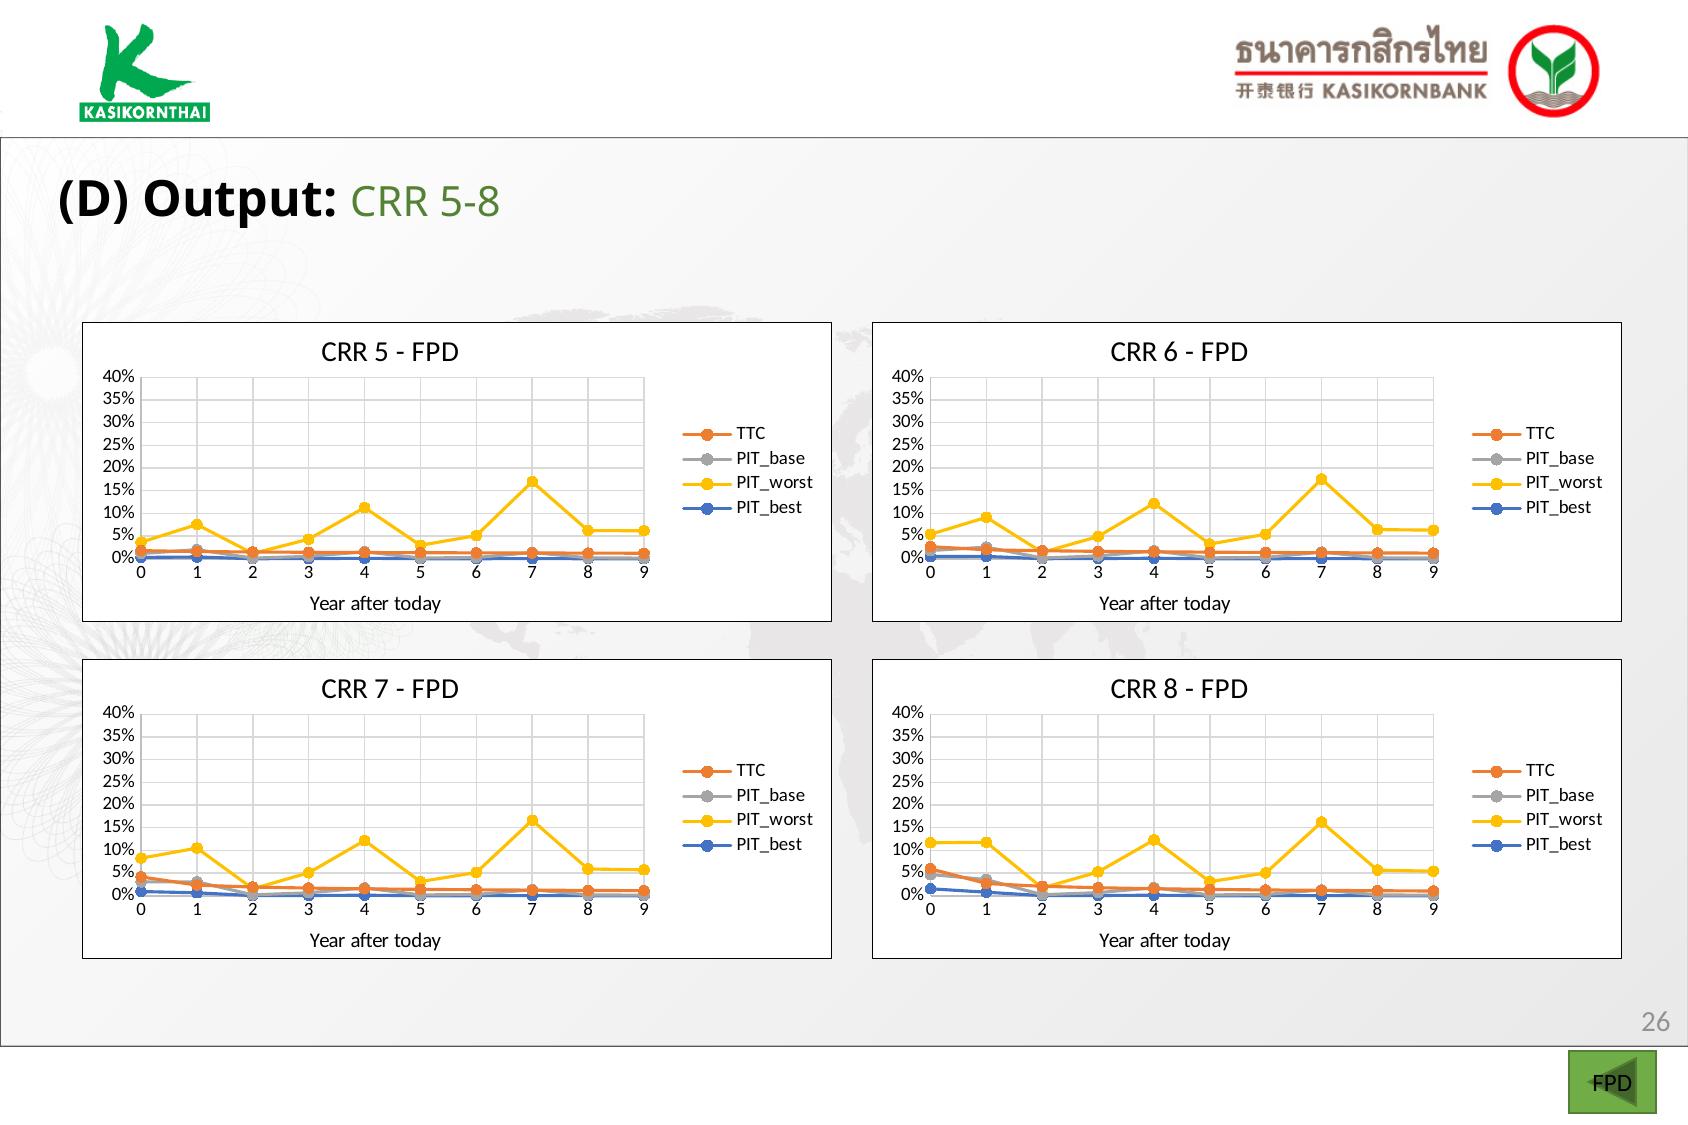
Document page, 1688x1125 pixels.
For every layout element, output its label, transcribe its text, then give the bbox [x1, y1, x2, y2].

chart [871, 321, 1622, 622]
text_box FPD [1568, 1050, 1657, 1114]
picture [79, 23, 210, 122]
chart [82, 658, 833, 959]
chart [82, 321, 833, 622]
text_box (D) Output: CRR 5-8 [43, 158, 1469, 234]
picture [1233, 23, 1601, 120]
chart [871, 658, 1622, 959]
